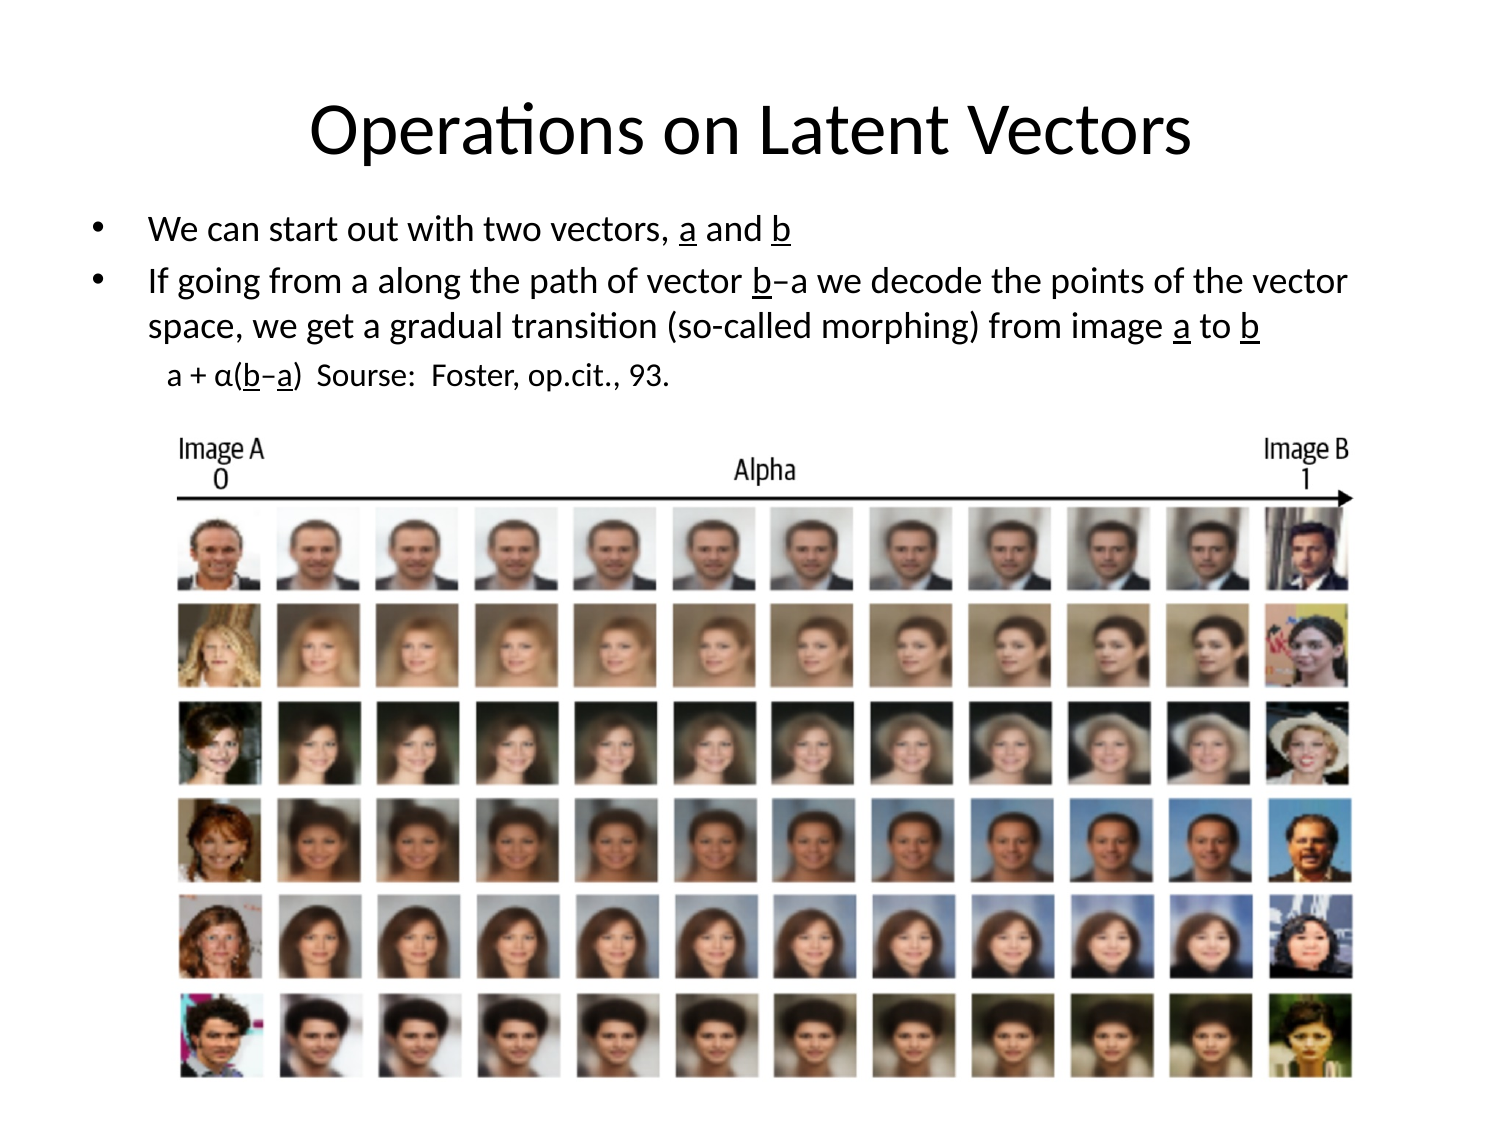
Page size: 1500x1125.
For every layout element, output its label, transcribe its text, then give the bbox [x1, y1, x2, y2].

list We can start out with two vectors, a and b If going from a along the path of vector b–a we decode the points of the vector space, we get a gradual transition (so-called morphing) from image a to b a + α(b–a) Sourse: Foster, op.cit., 93. [76, 196, 1427, 939]
picture [159, 425, 1365, 1089]
title Operations on Latent Vectors [76, 30, 1427, 196]
